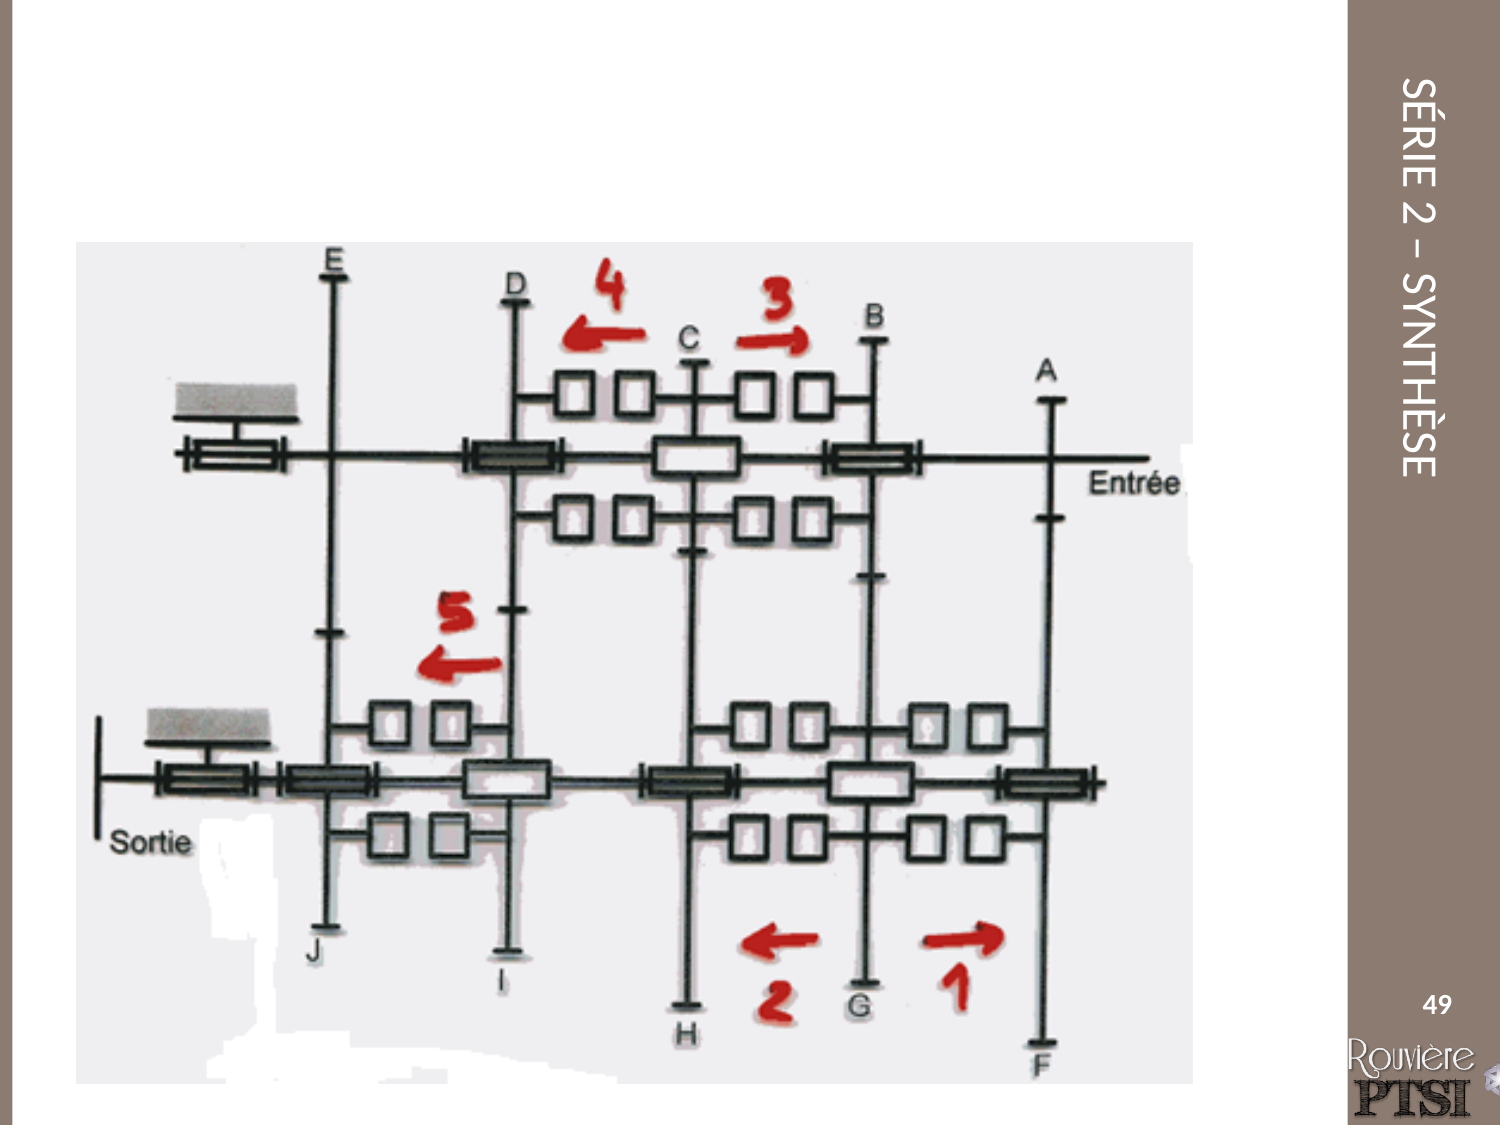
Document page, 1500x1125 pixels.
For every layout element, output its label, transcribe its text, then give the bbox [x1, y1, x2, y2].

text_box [76, 241, 1193, 1084]
picture [1347, 1037, 1500, 1122]
slide_number 49 [1357, 978, 1500, 1026]
